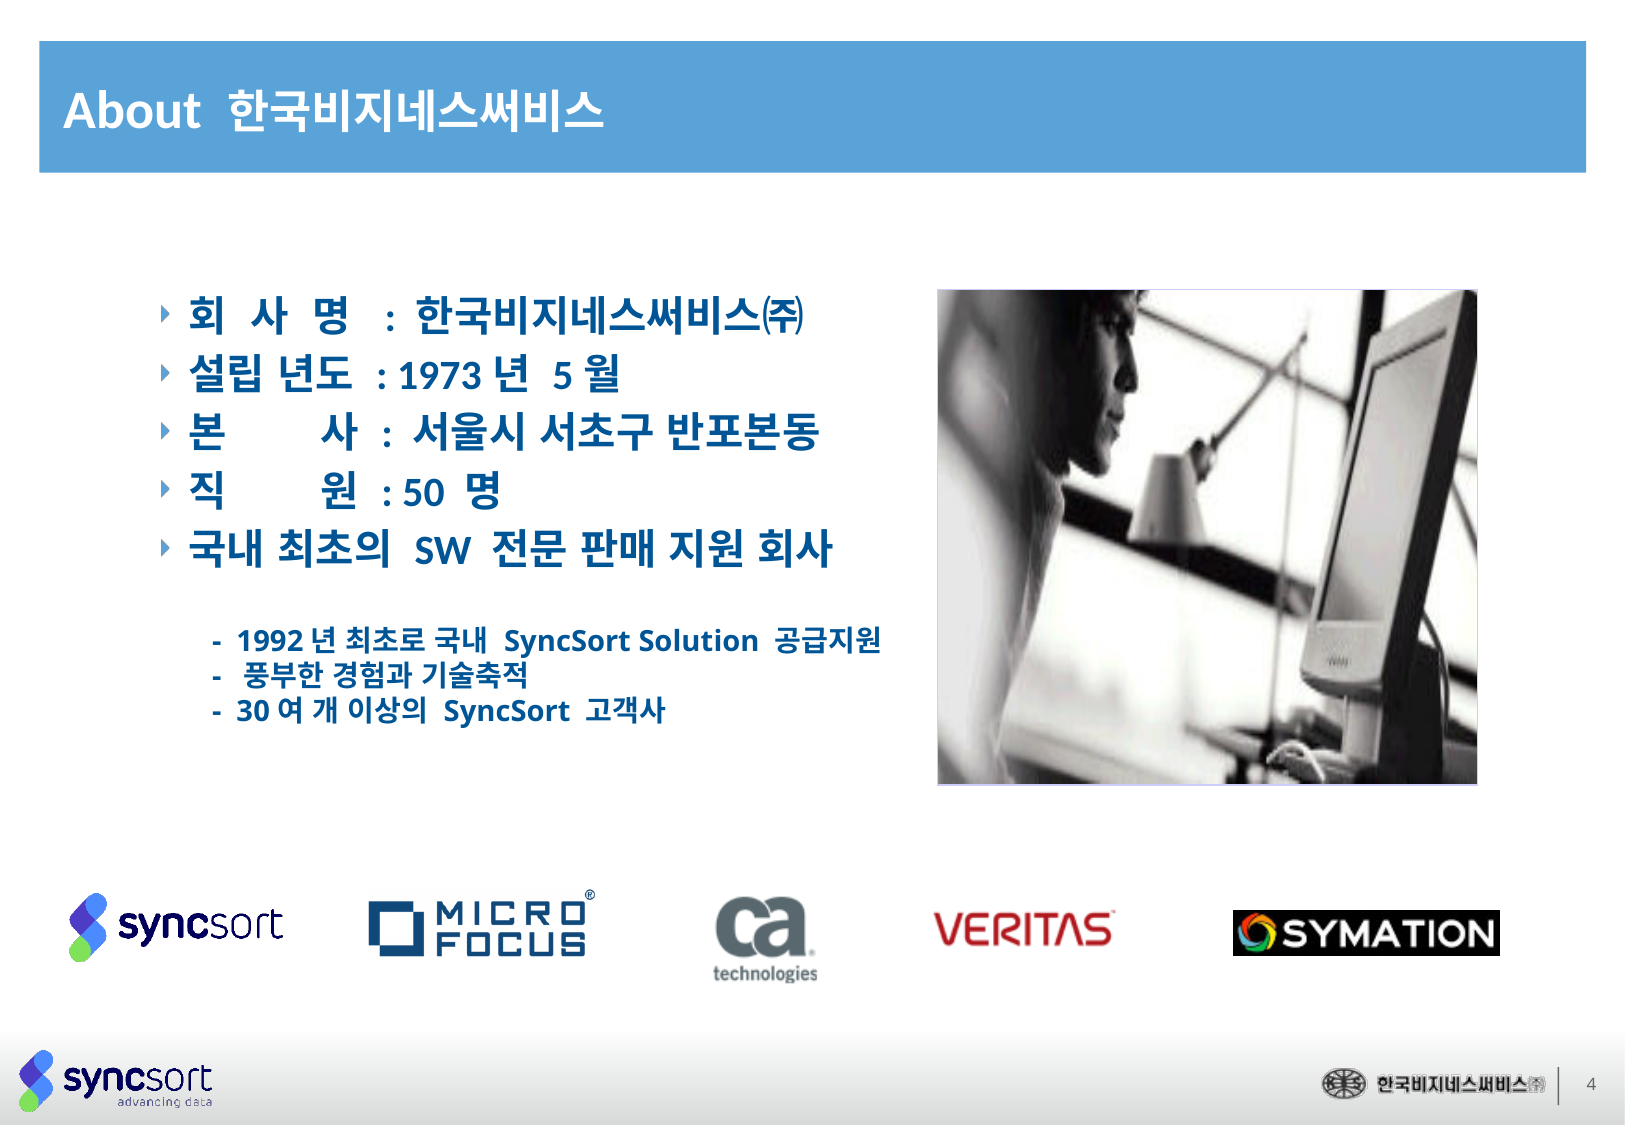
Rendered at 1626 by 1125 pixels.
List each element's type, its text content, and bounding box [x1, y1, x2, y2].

picture [69, 893, 283, 962]
picture [161, 533, 176, 563]
picture [161, 416, 176, 446]
text_box 회 사 명 : 한국비지네스써비스㈜ 설립 년도 : 1973년 5월 본 사 : 서울시 서초구 반포본동 직 원 : 50 명 국내 최초의 SW 전문 판매 지원 회사 - 1992년 최초로 국내 SyncSort Solution 공급지원 - 풍부한 경험과 기술축적 - 30여 개 이상의 SyncSort 고객사 [146, 281, 1481, 812]
picture [1233, 910, 1500, 956]
picture [161, 358, 176, 388]
picture [937, 289, 1478, 785]
text_box About 한국비지네스써비스 [48, 47, 1579, 166]
picture [161, 474, 176, 504]
picture [0, 1028, 1625, 1125]
picture [161, 299, 176, 329]
picture [356, 859, 607, 986]
picture [608, 849, 1183, 1018]
